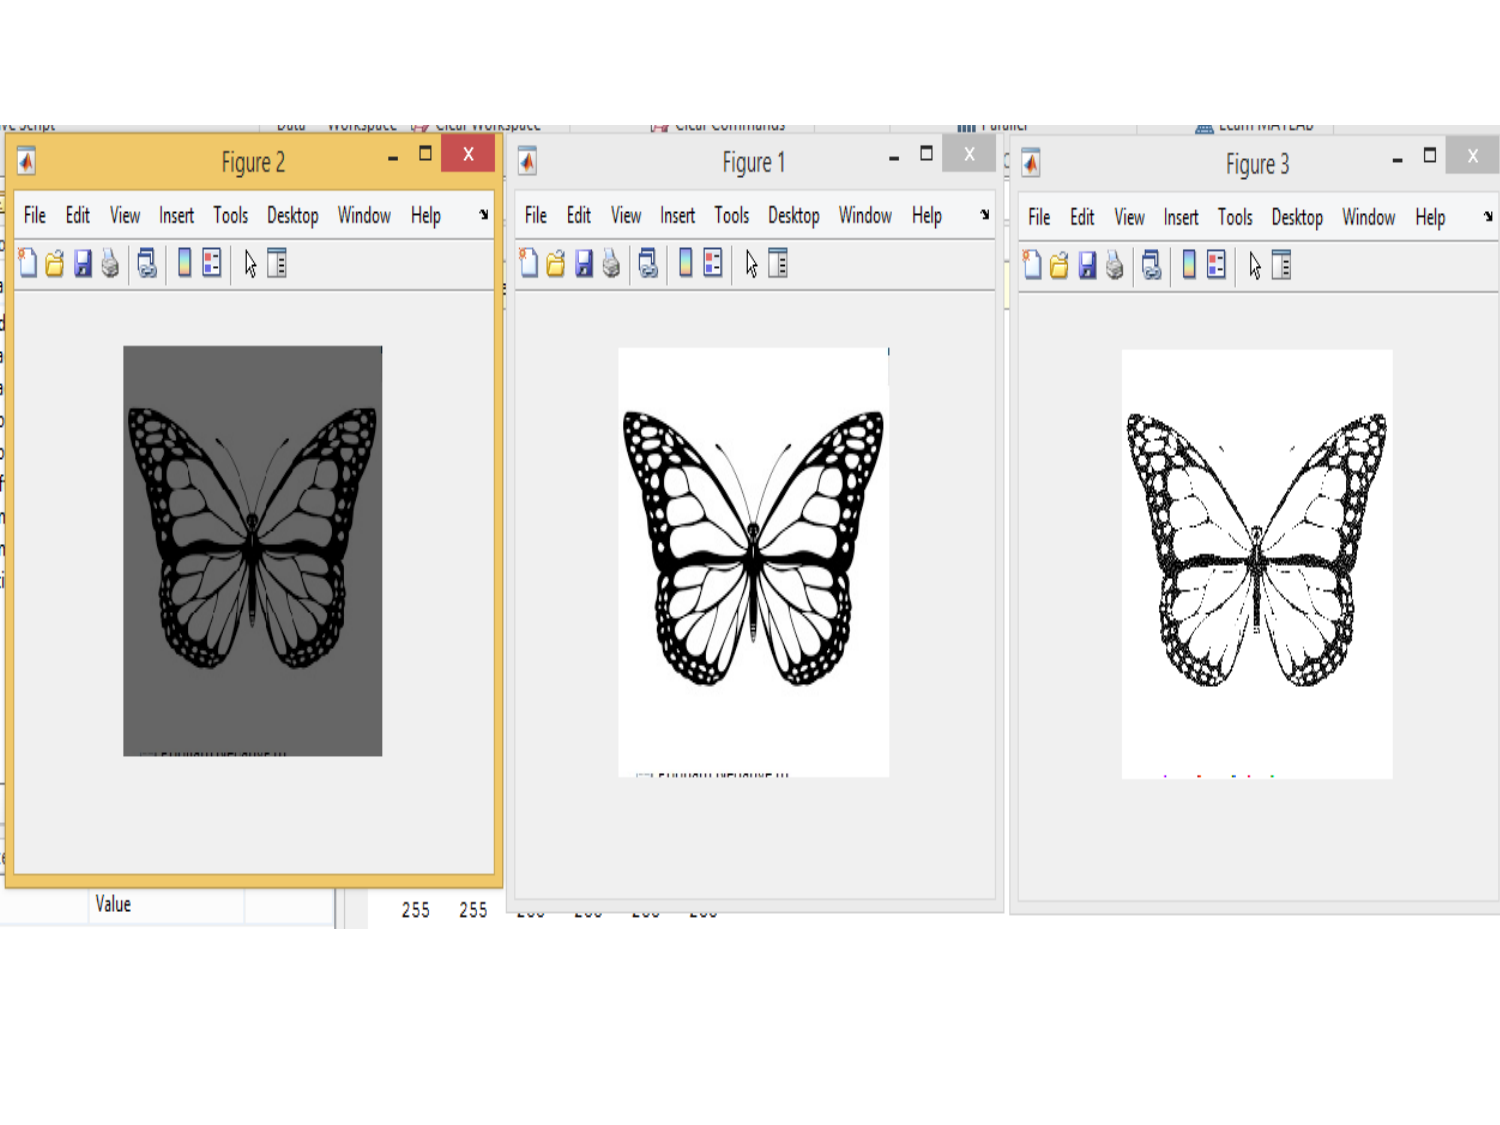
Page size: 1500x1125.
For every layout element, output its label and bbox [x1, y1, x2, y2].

picture [0, 125, 1500, 929]
